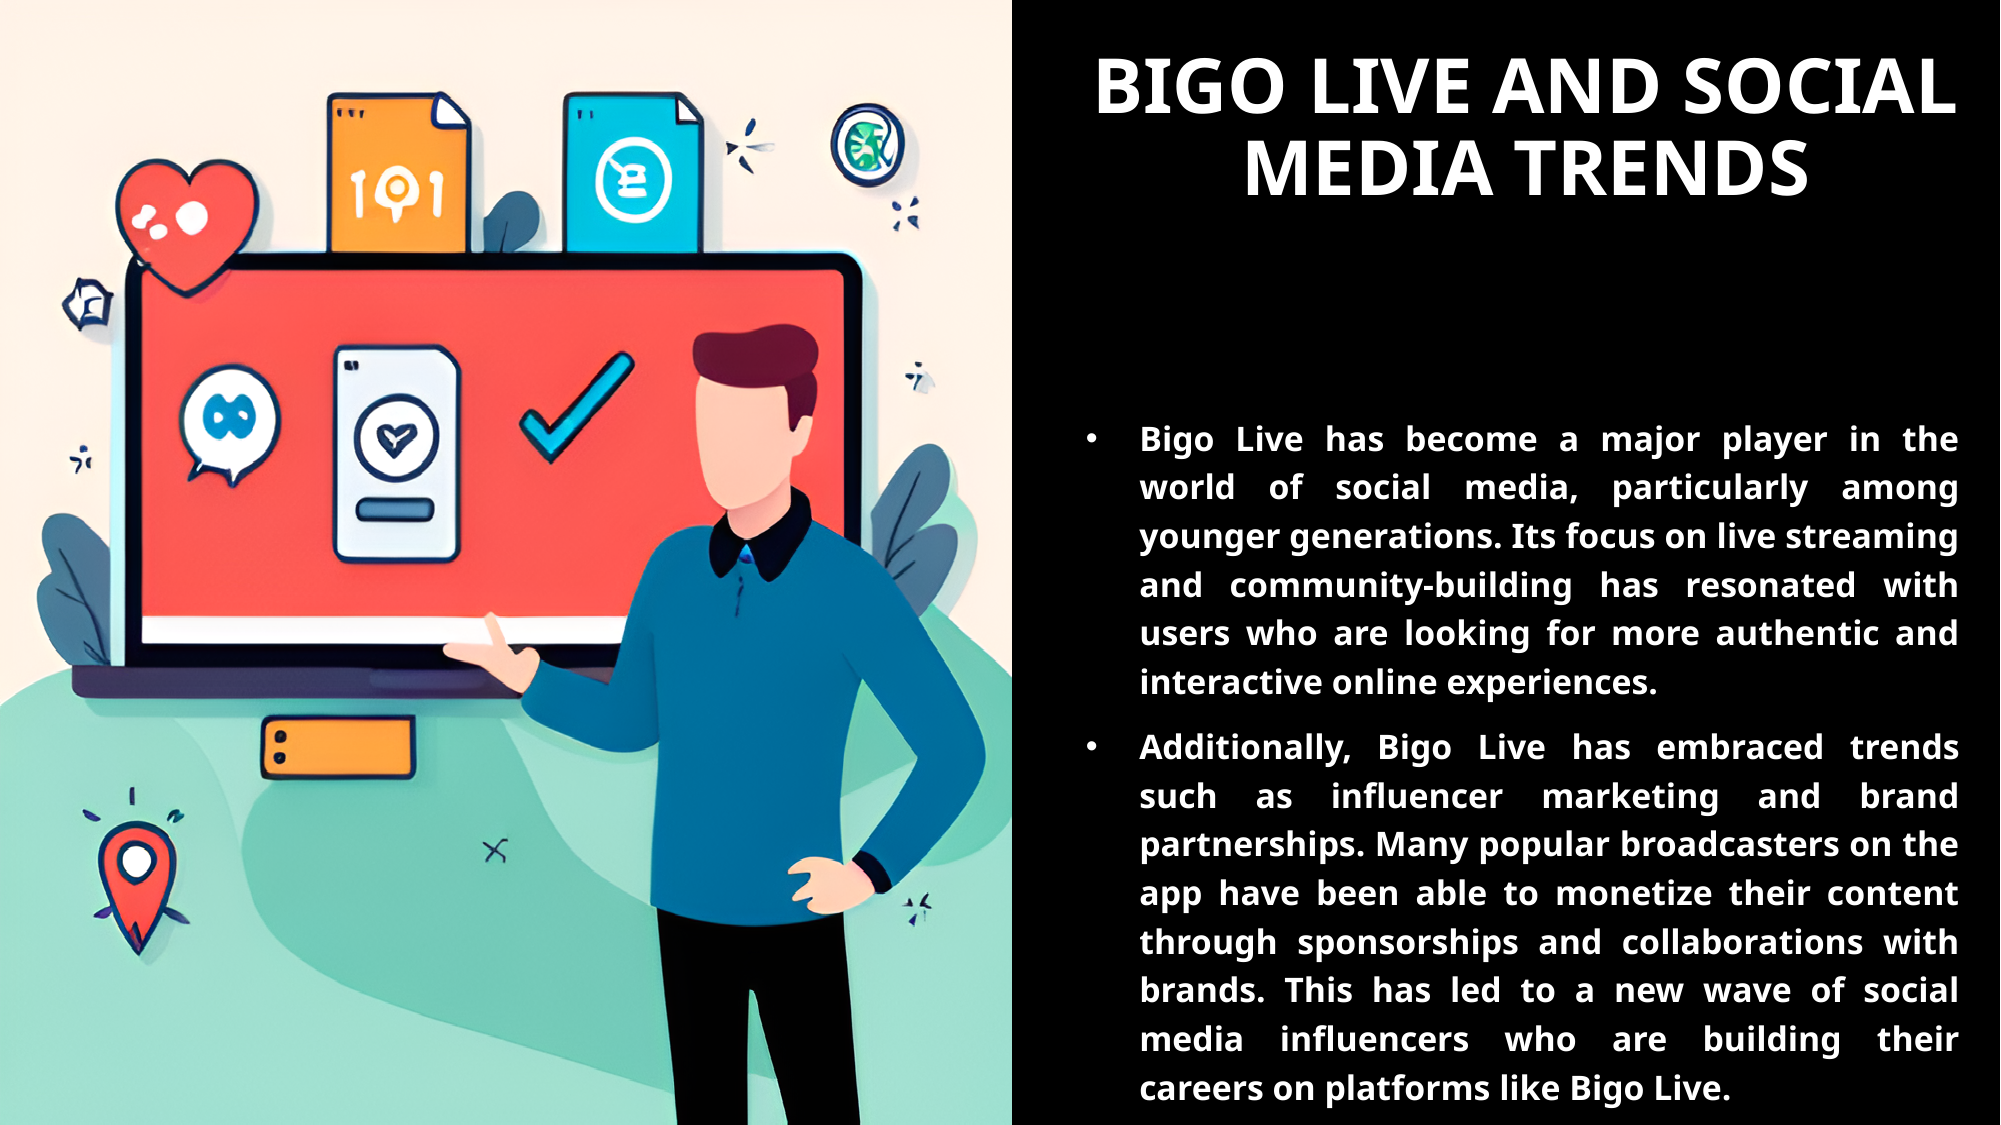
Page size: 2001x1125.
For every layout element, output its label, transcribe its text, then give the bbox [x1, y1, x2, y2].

title Bigo Live and Social Media Trends [1070, 19, 1981, 242]
list Bigo Live has become a major player in the world of social media, particularly among younger generations. Its focus on live streaming and community-building has resonated with users who are looking for more authentic and interactive online experiences. Additionally, Bigo Live has embraced trends such as influencer marketing and brand partnerships. Many popular broadcasters on the app have been able to monetize their content through sponsorships and collaborations with brands. This has led to a new wave of social media influencers who are building their careers on platforms like Bigo Live. [1070, 401, 1975, 1125]
picture [0, 0, 1013, 1125]
